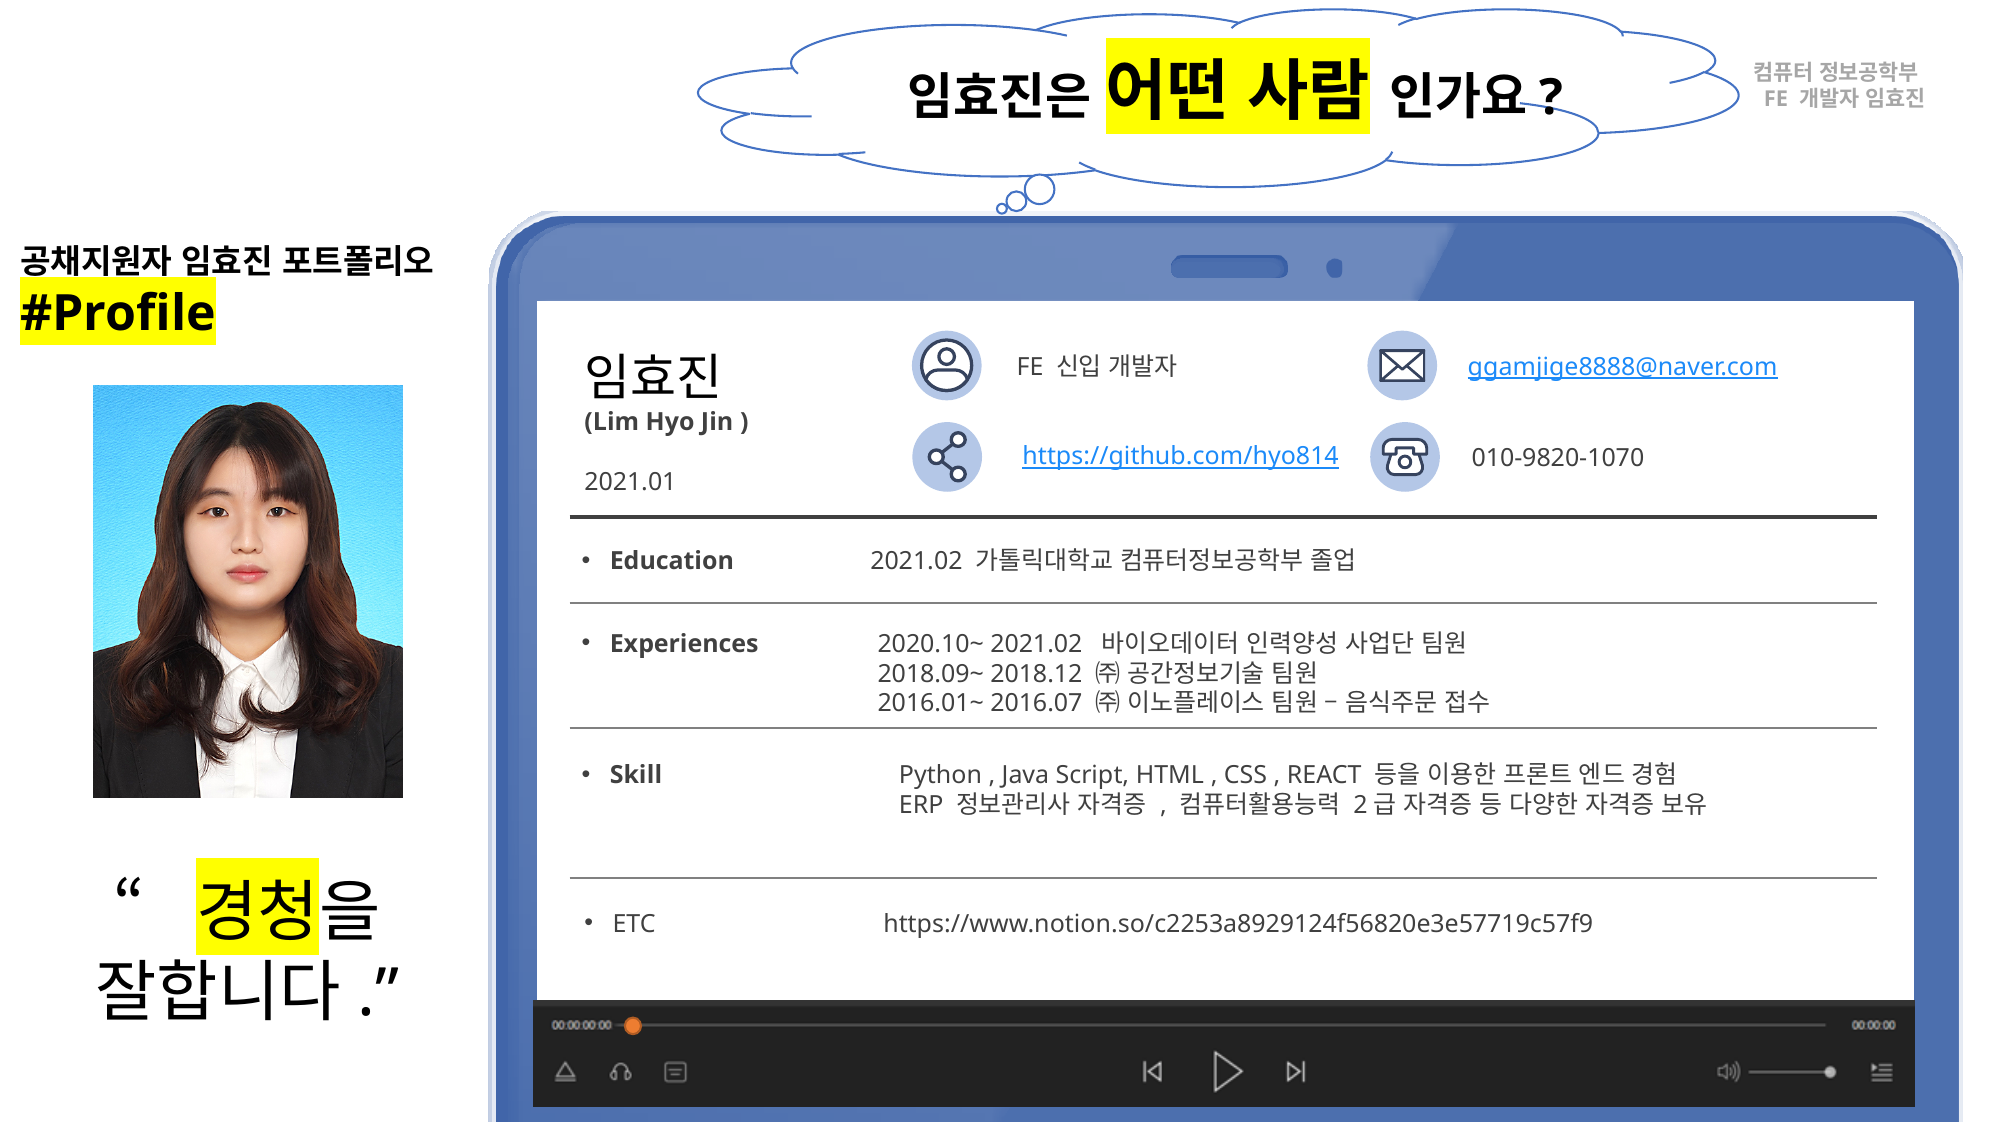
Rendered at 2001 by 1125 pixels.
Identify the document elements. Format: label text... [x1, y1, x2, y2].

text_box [911, 330, 982, 401]
text_box [696, 8, 1740, 211]
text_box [912, 422, 983, 492]
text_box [1370, 422, 1440, 492]
picture [483, 211, 1963, 1122]
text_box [1367, 330, 1438, 401]
text_box 공채지원자 임효진 포트폴리오 #Profile [5, 233, 483, 348]
text_box 컴퓨터 정보공학부 FE 개발자 임효진 [1710, 51, 1940, 119]
picture [93, 385, 403, 798]
text_box 임효진은 어떤 사람 인가요? [892, 40, 1578, 136]
text_box “경청을 잘합니다.” [26, 861, 468, 1037]
